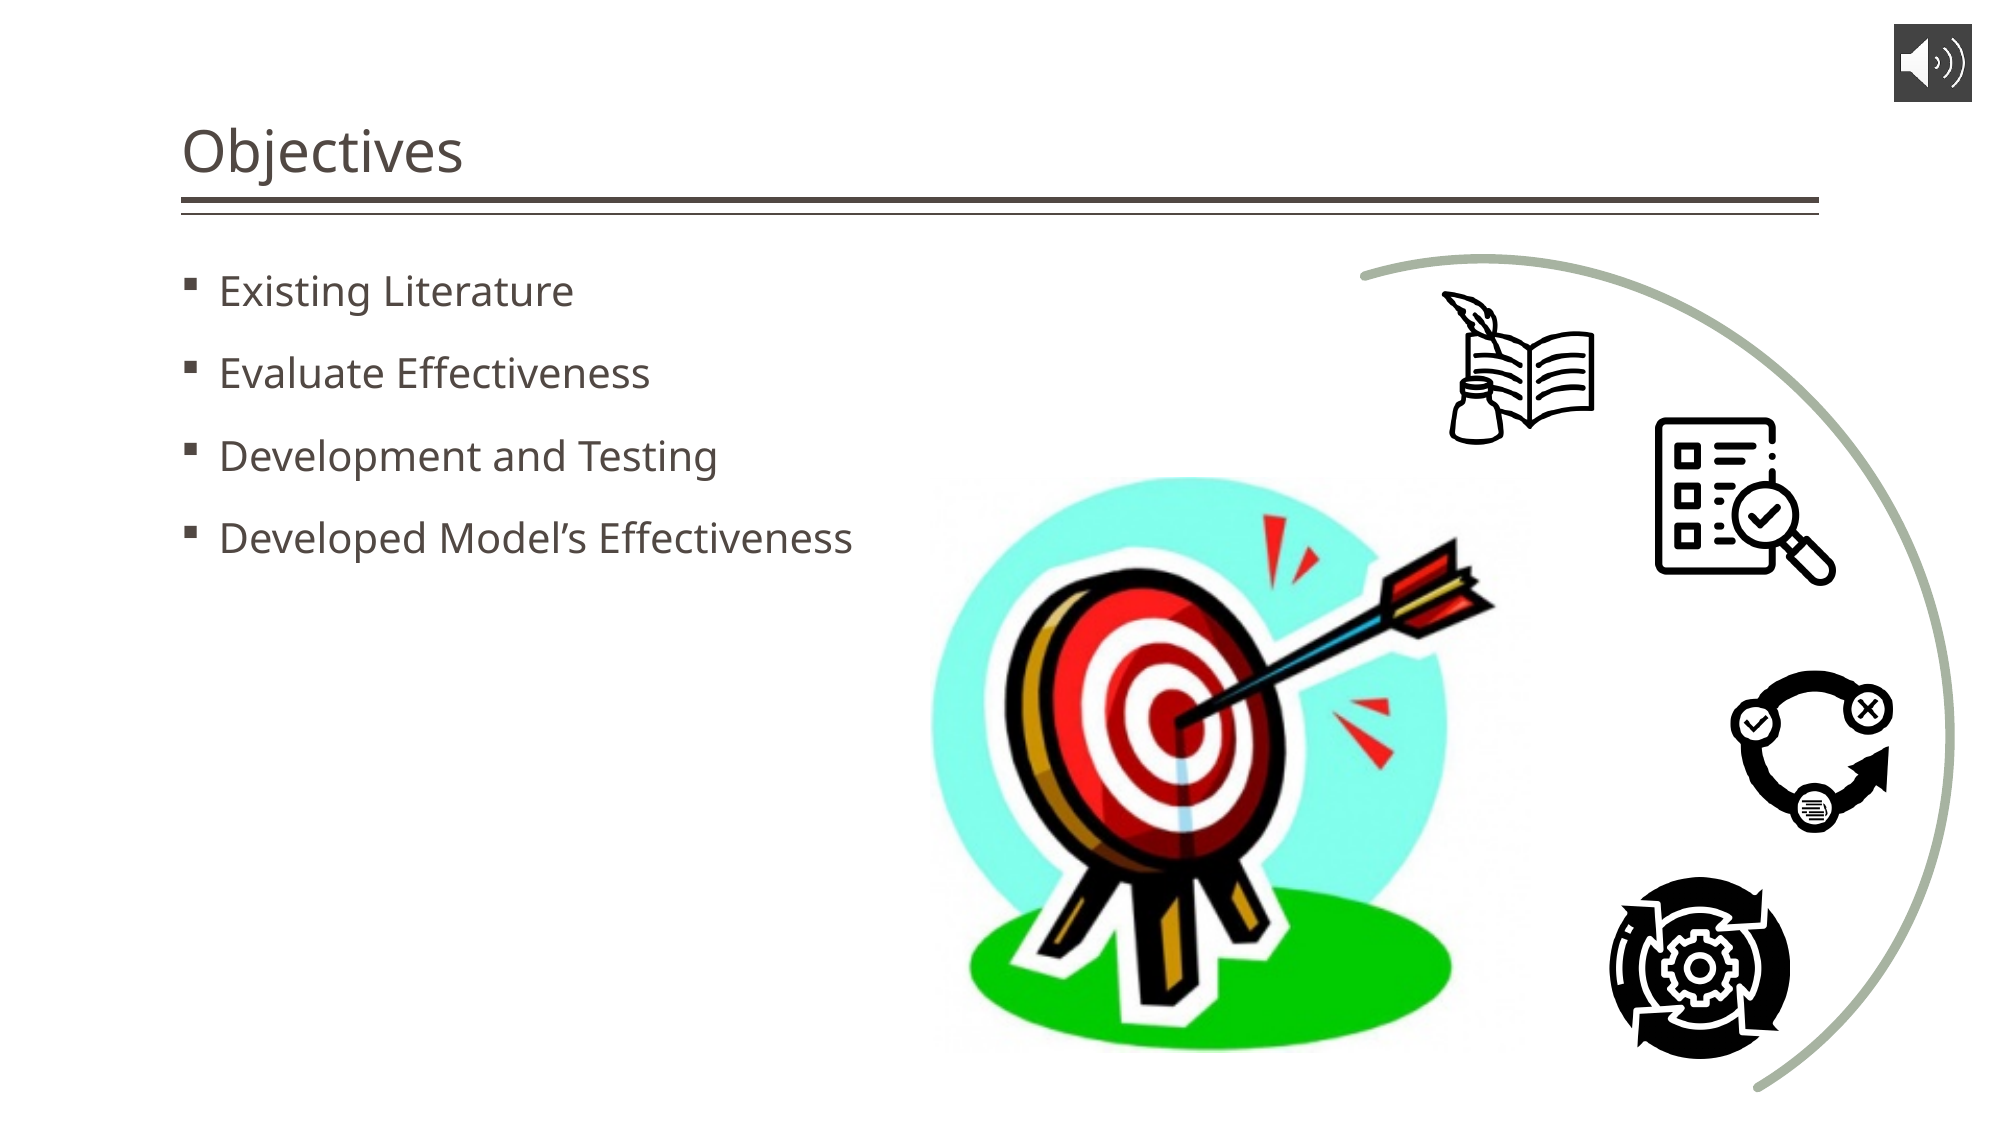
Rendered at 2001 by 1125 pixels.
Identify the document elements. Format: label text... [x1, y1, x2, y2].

picture [1892, 22, 1973, 103]
title Objectives [181, 12, 1819, 193]
list Existing Literature Evaluate Effectiveness Development and Testing Developed Model’s Effectiveness [181, 262, 924, 1013]
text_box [930, 245, 1937, 1125]
